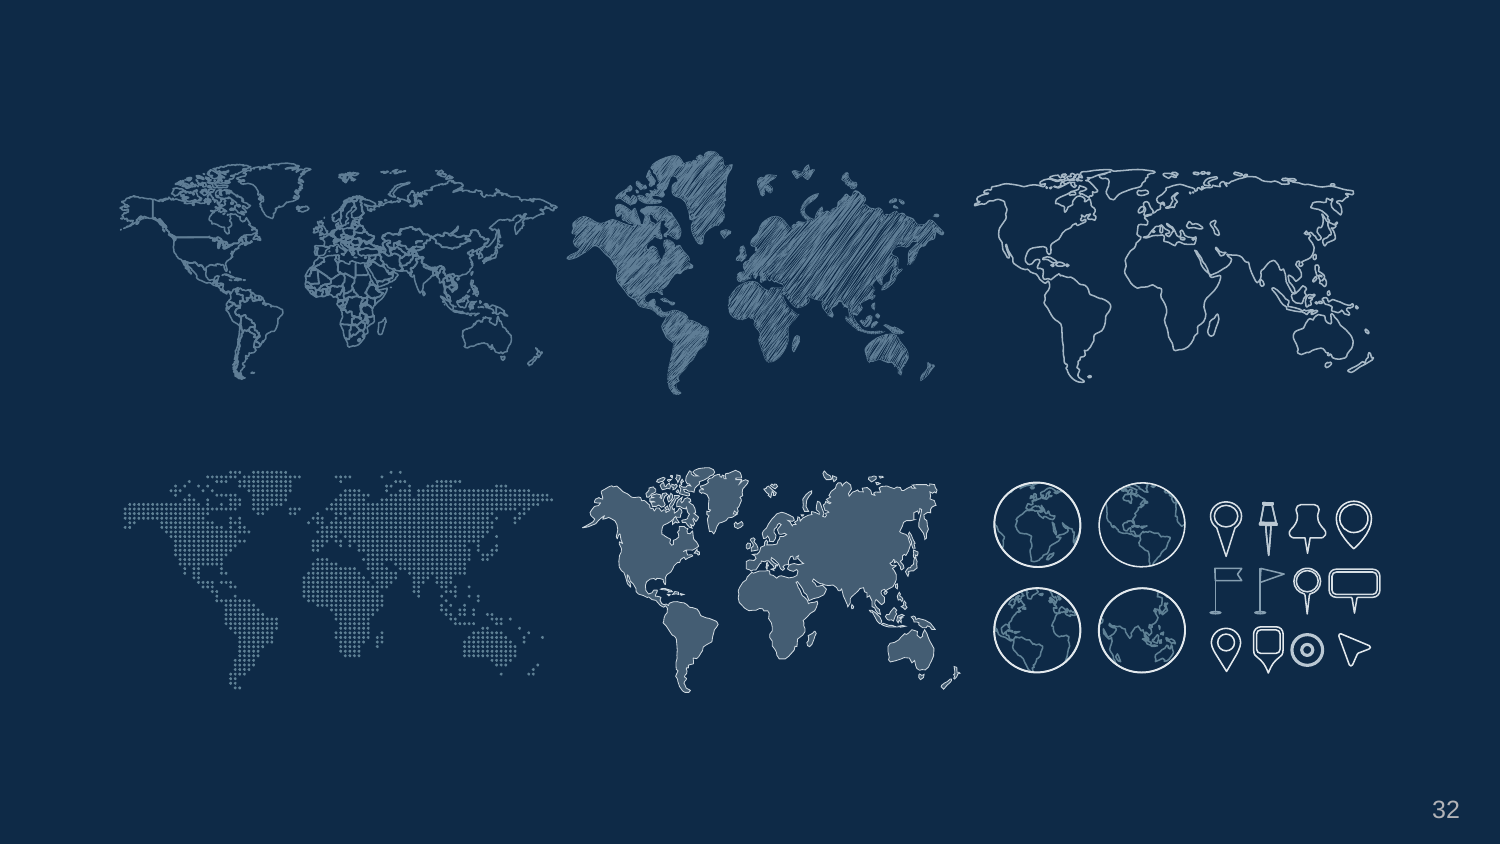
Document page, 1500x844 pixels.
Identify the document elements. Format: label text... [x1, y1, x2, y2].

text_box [581, 467, 962, 694]
text_box [1338, 633, 1371, 666]
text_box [123, 470, 554, 690]
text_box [1095, 587, 1189, 673]
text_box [1328, 568, 1381, 614]
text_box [1259, 502, 1278, 556]
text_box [119, 162, 558, 380]
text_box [1209, 568, 1243, 615]
slide_number 32 [1137, 785, 1475, 831]
text_box [1289, 504, 1326, 554]
text_box [1336, 501, 1372, 549]
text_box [1254, 568, 1285, 615]
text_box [1210, 501, 1242, 557]
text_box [1253, 626, 1284, 674]
text_box [1211, 628, 1241, 672]
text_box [1094, 482, 1190, 568]
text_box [1291, 634, 1323, 666]
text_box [973, 169, 1375, 383]
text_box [1293, 568, 1321, 615]
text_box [565, 150, 946, 396]
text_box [991, 587, 1084, 673]
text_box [988, 482, 1086, 568]
